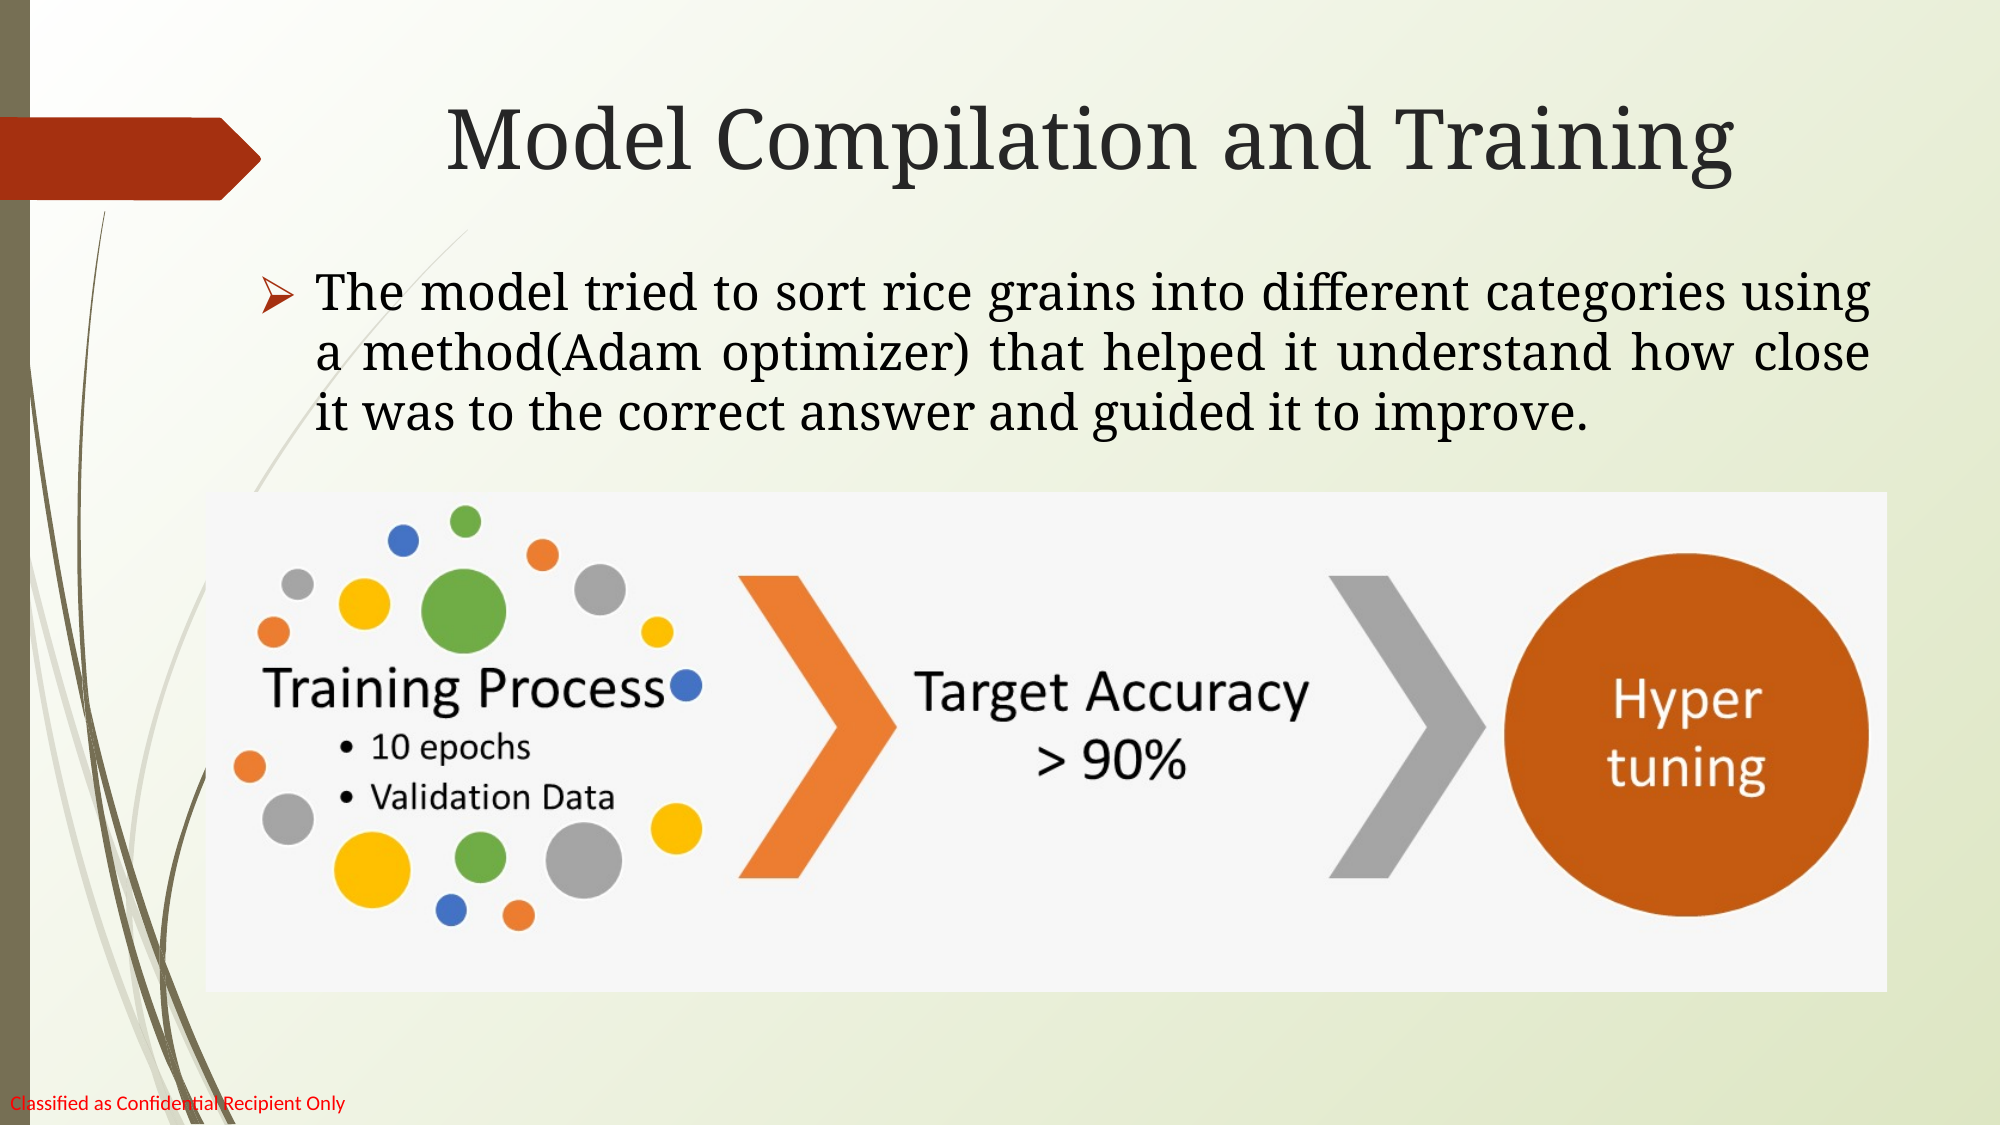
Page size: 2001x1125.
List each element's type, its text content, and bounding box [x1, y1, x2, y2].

title Model Compilation and Training [359, 79, 1822, 232]
list The model tried to sort rice grains into different categories using a method(Adam optimizer) that helped it understand how close it was to the correct answer and guided it to improve. [244, 252, 1888, 489]
picture [205, 492, 1888, 992]
